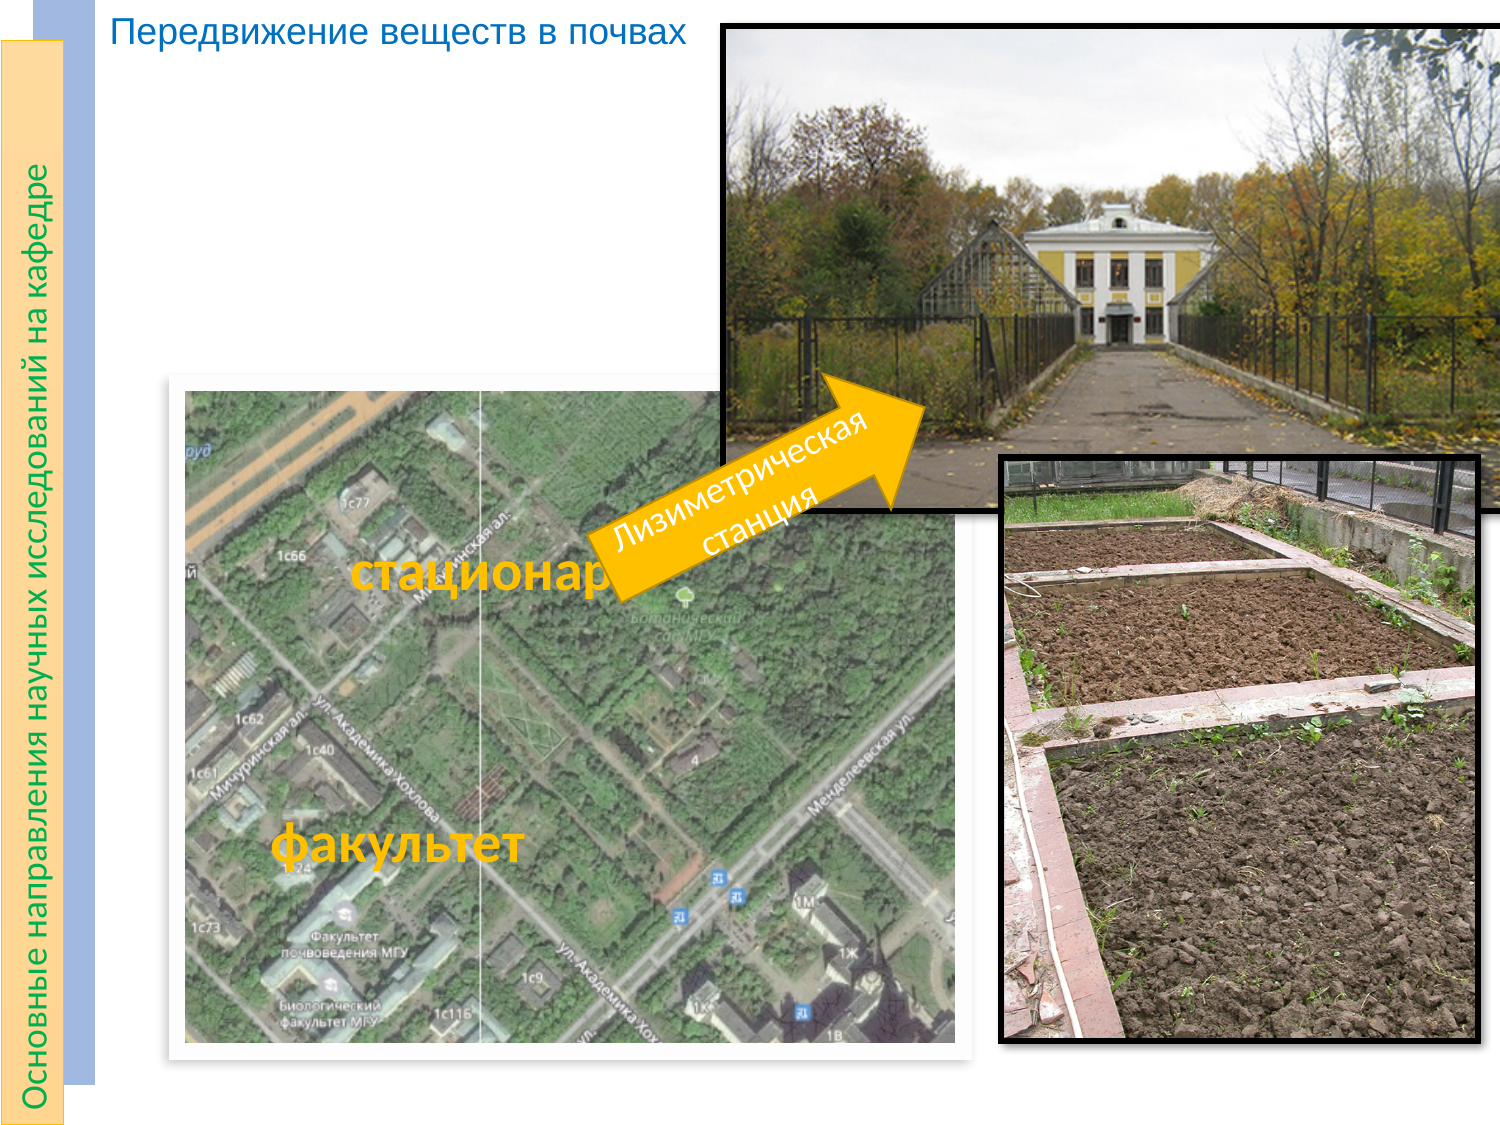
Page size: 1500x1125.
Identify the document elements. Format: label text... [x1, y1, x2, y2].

text_box [62, 0, 95, 1085]
text_box Передвижение веществ в почвах [94, 0, 845, 105]
picture [185, 28, 1500, 1044]
text_box Основные направления научных исследований на кафедре [1, 0, 62, 1125]
